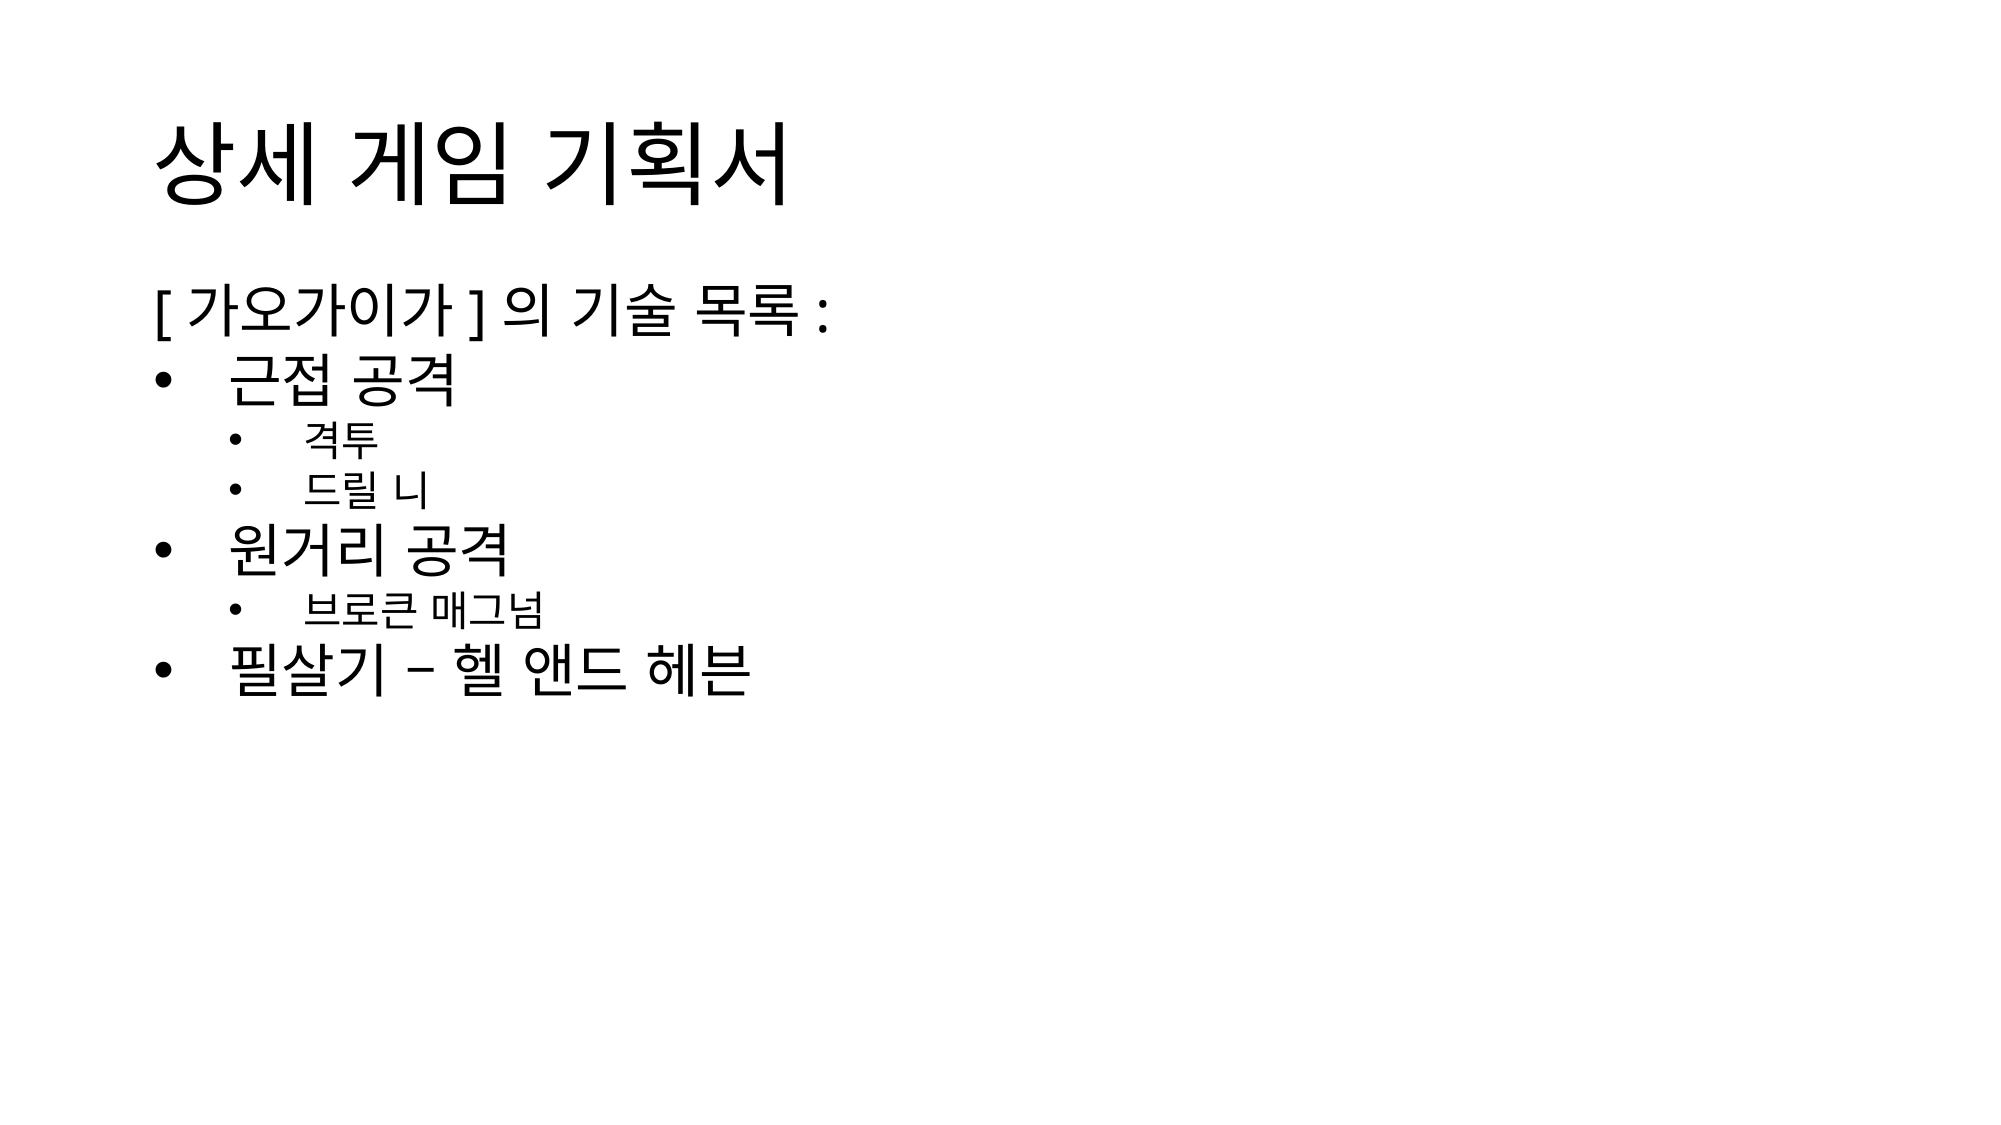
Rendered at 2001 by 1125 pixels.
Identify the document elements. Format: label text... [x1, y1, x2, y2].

title 상세 게임 기획서 [137, 59, 1863, 278]
text_box [가오가이가]의 기술 목록: 근접 공격 격투 드릴 니 원거리 공격 브로큰 매그넘 필살기 – 헬 앤드 헤븐 [138, 266, 846, 712]
